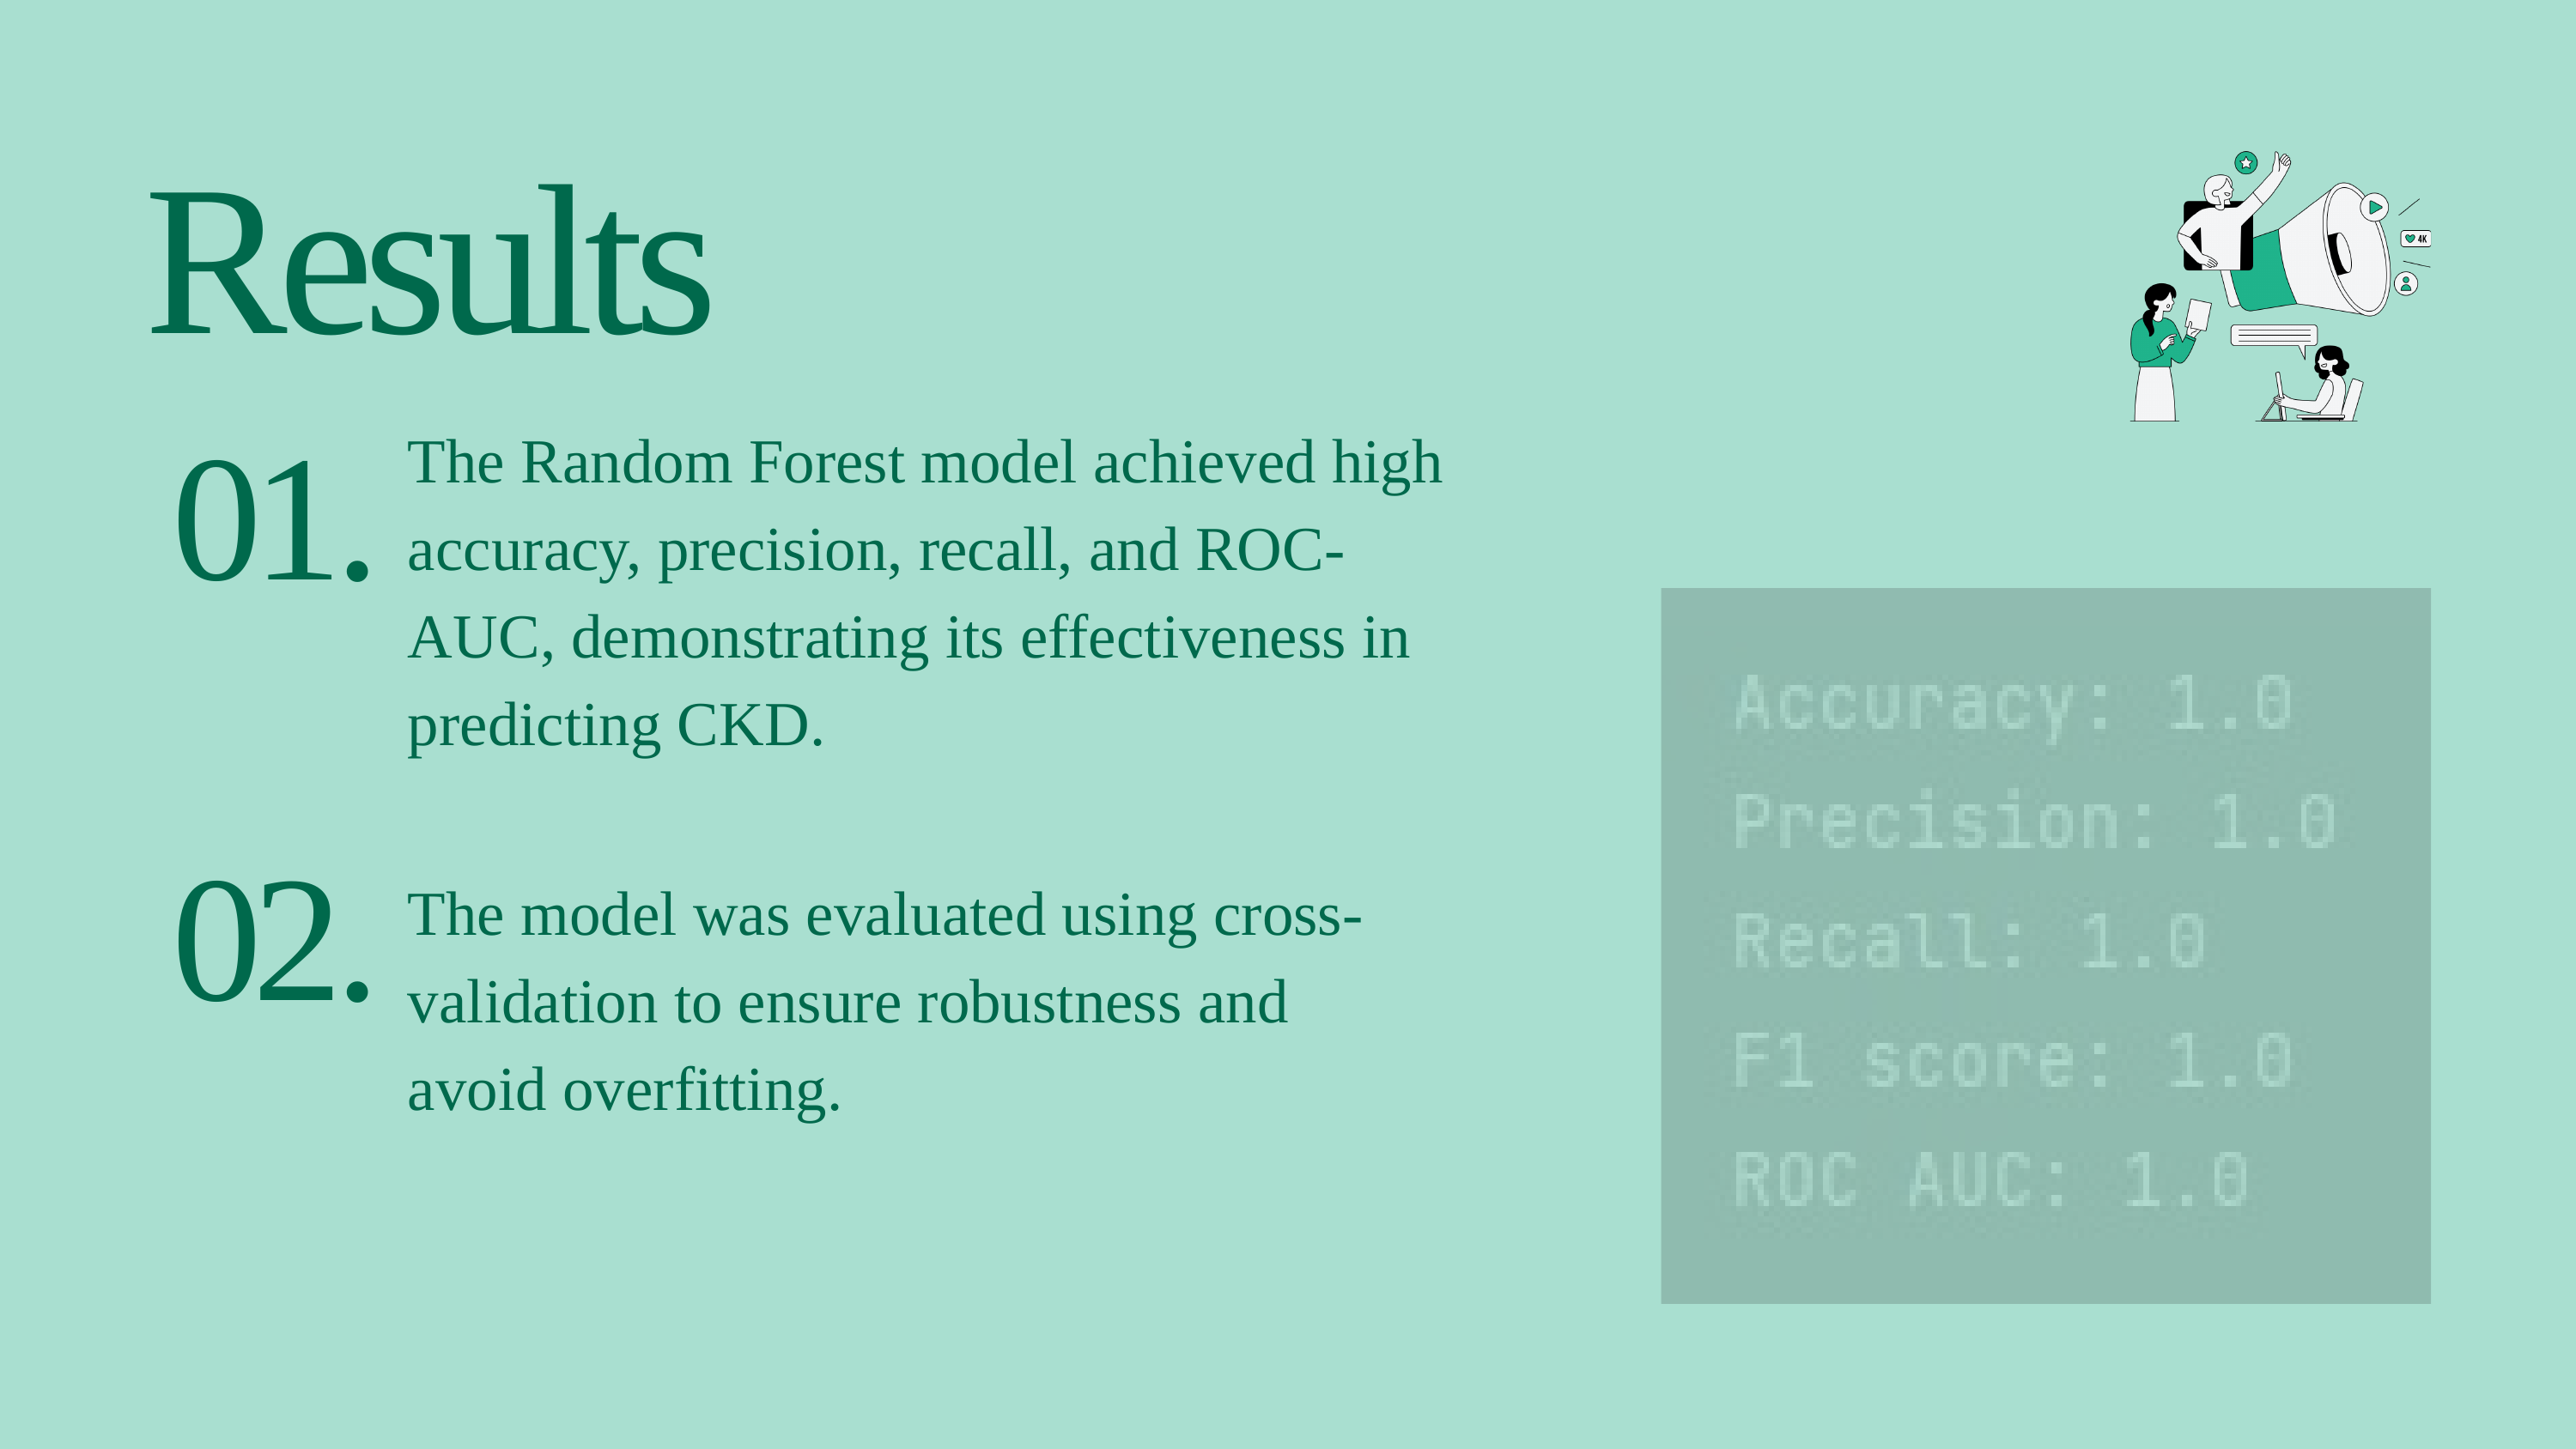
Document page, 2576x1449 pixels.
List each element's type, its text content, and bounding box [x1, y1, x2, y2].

text_box The model was evaluated using cross-validation to ensure robustness and avoid overfitting. [408, 860, 1428, 1164]
text_box [2129, 151, 2432, 421]
text_box 01. [171, 454, 408, 616]
text_box 02. [171, 874, 408, 1037]
text_box [1661, 588, 2432, 1304]
text_box Results [144, 184, 1163, 378]
text_box The Random Forest model achieved high accuracy, precision, recall, and ROC-AUC, demonstrating its effectiveness in predicting CKD. [408, 407, 1476, 798]
